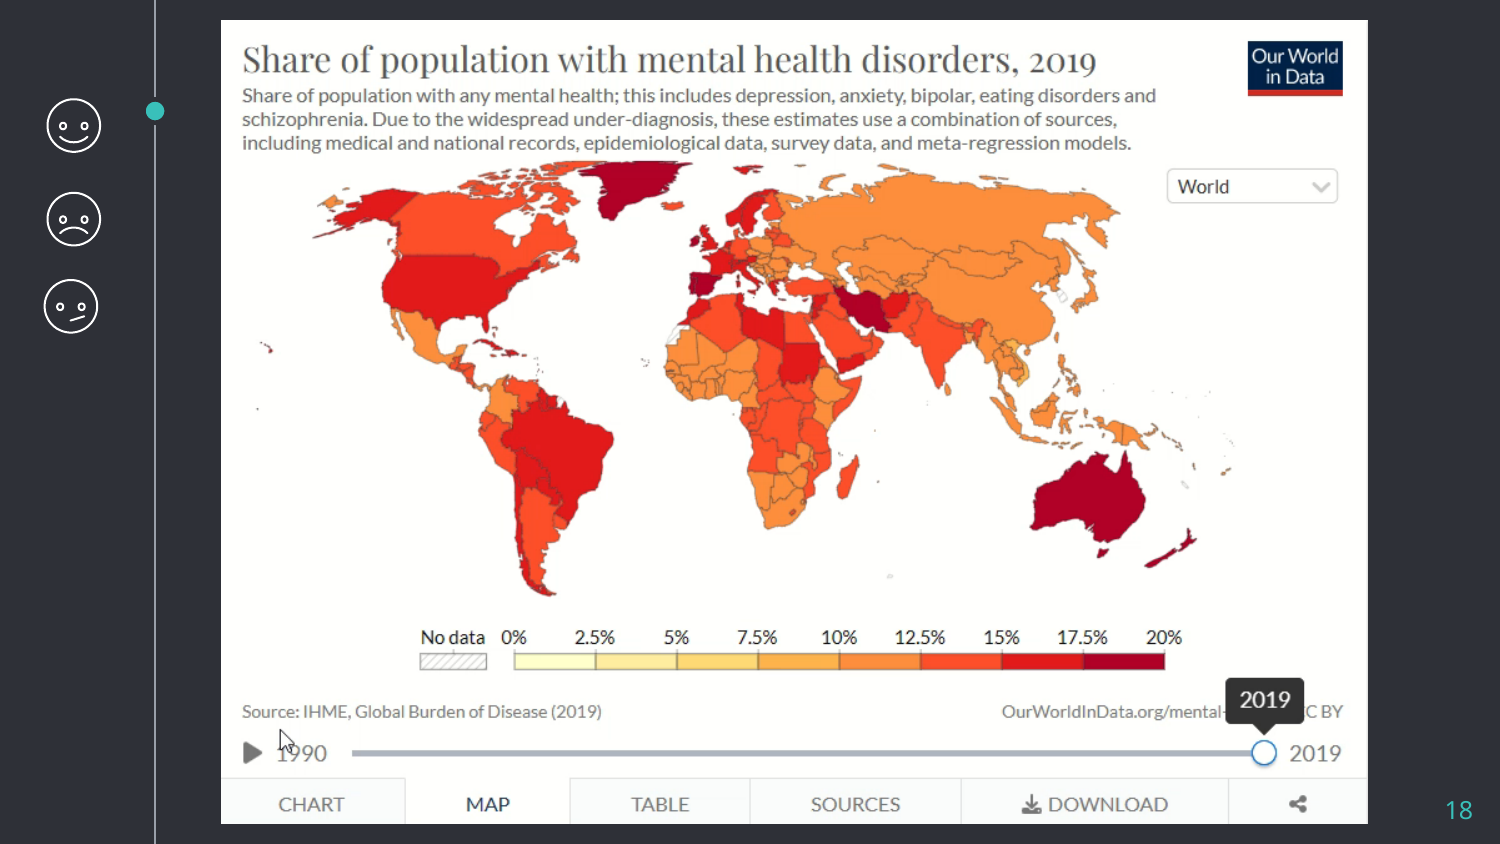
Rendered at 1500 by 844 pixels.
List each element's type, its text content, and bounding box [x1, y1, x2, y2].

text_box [44, 279, 98, 333]
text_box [220, 19, 1369, 825]
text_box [47, 192, 101, 246]
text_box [47, 99, 101, 153]
slide_number 18 [1398, 779, 1489, 832]
